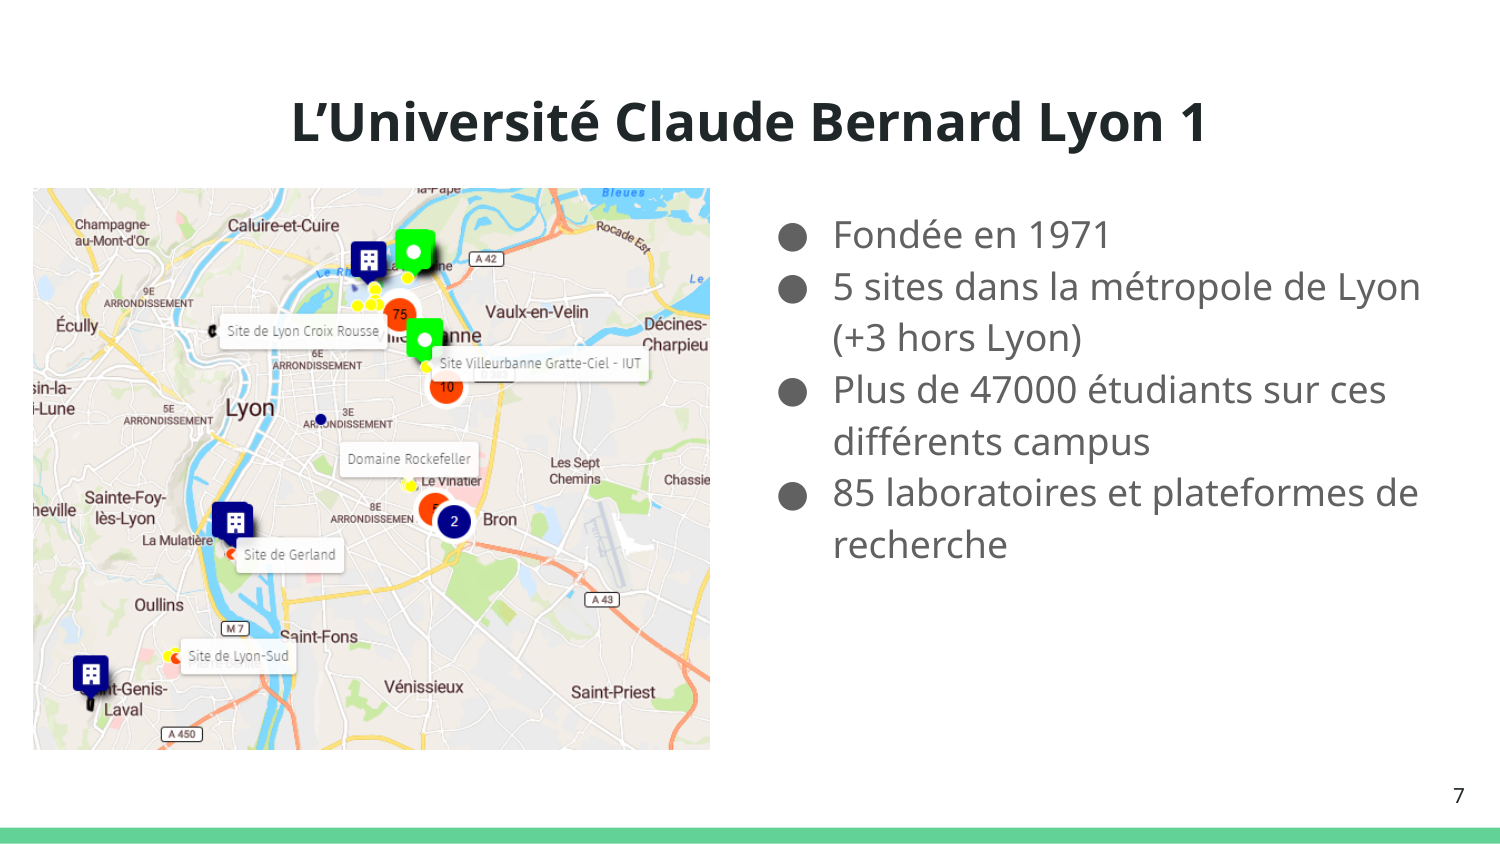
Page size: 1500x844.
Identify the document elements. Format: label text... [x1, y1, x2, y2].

slide_number ‹#› [1389, 764, 1480, 830]
picture [33, 188, 710, 750]
list Fondée en 1971 5 sites dans la métropole de Lyon (+3 hors Lyon) Plus de 47000 étudiants sur ces différents campus 85 laboratoires et plateformes de recherche [742, 189, 1449, 750]
title L’Université Claude Bernard Lyon 1 [51, 72, 1449, 167]
